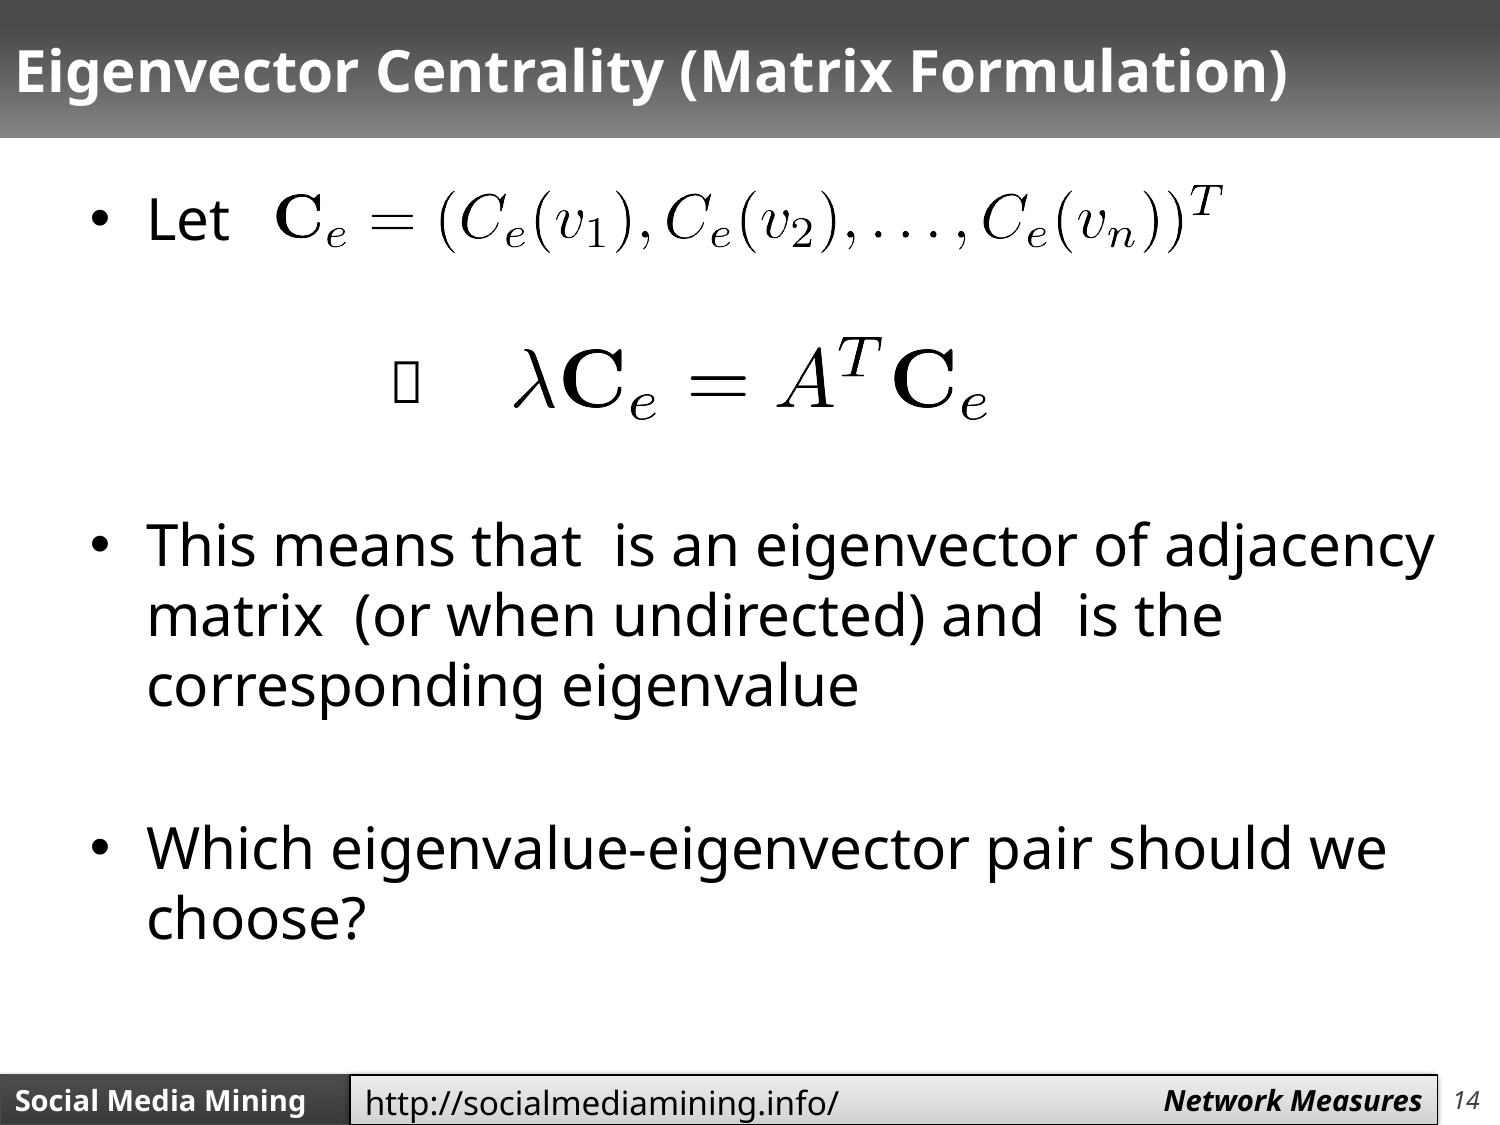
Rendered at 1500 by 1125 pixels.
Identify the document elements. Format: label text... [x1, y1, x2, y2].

picture [276, 184, 1224, 253]
picture [513, 337, 987, 420]
title Eigenvector Centrality (Matrix Formulation) [0, 0, 1500, 138]
